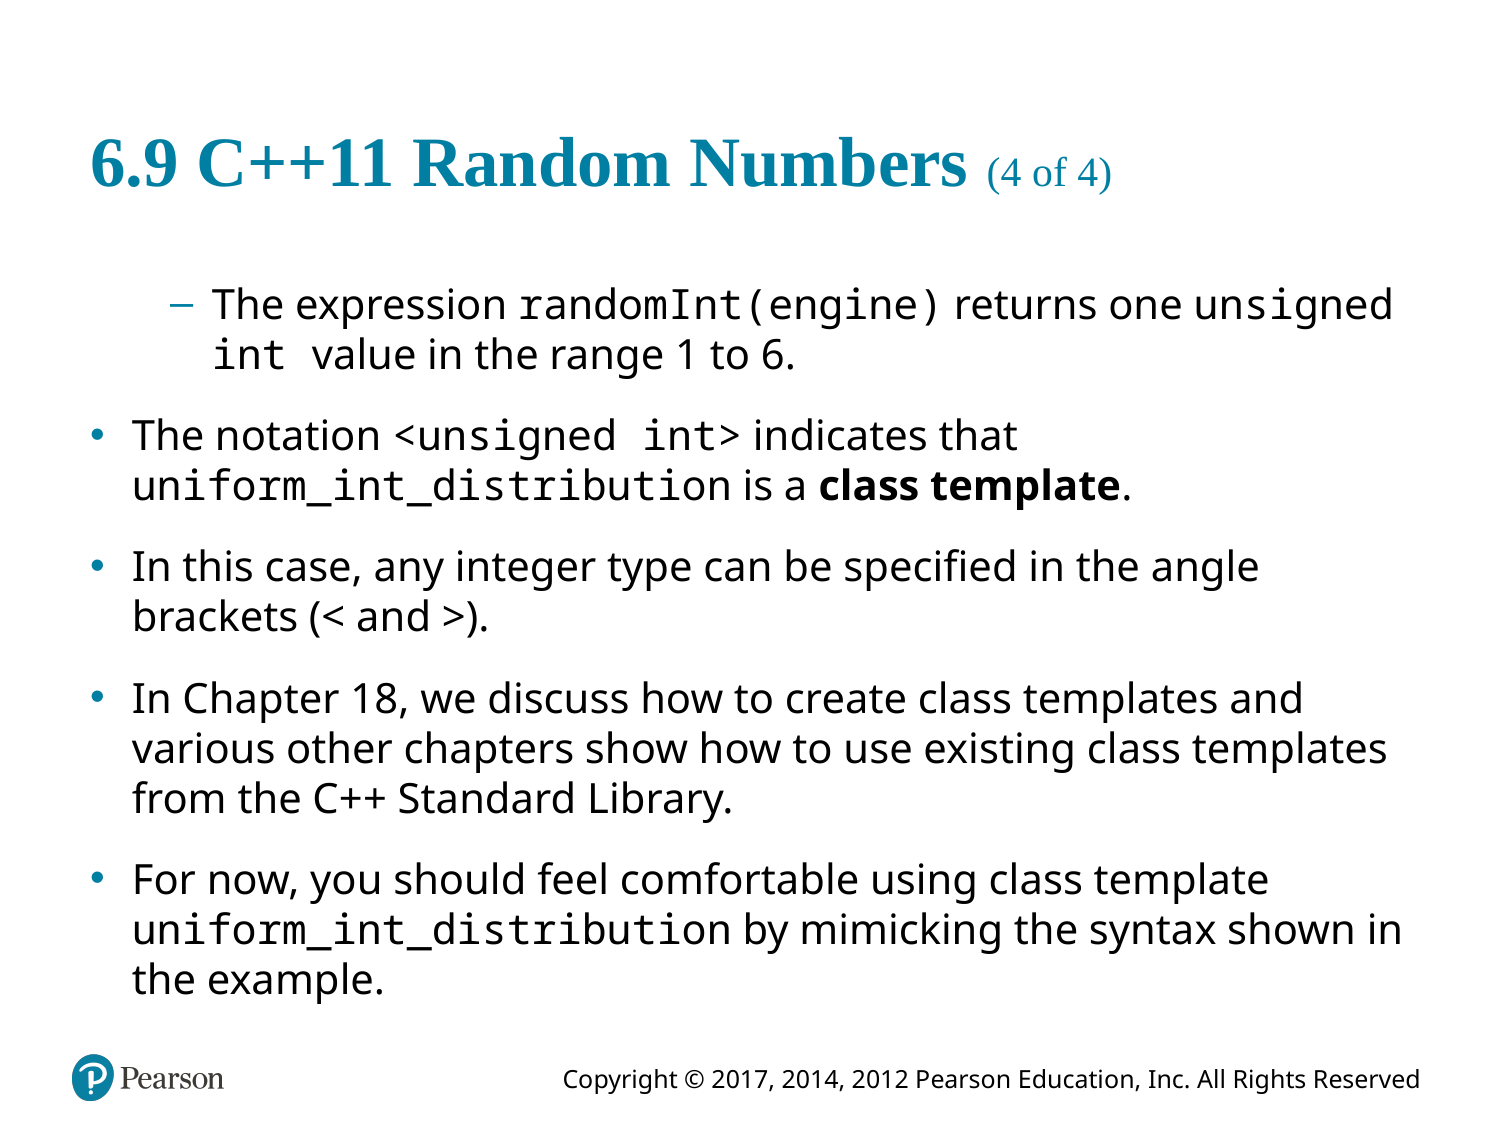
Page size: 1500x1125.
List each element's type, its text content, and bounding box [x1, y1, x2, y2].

picture [72, 1054, 88, 1070]
title 6.9 C++11 Random Numbers (4 of 4) [75, 0, 1425, 216]
picture [72, 1087, 83, 1101]
list The expression randomInt(engine) returns one unsigned int value in the range 1 to 6. The notation <unsigned int> indicates that uniform_int_distribution is a class template. In this case, any integer type can be specified in the angle brackets (< and >). In Chapter 18, we discuss how to create class templates and various other chapters show how to use existing class templates from the C++ Standard Library. For now, you should feel comfortable using class template uniform_int_distribution by mimicking the syntax shown in the example. [75, 262, 1425, 1018]
picture [80, 1063, 106, 1088]
picture [98, 1054, 224, 1101]
